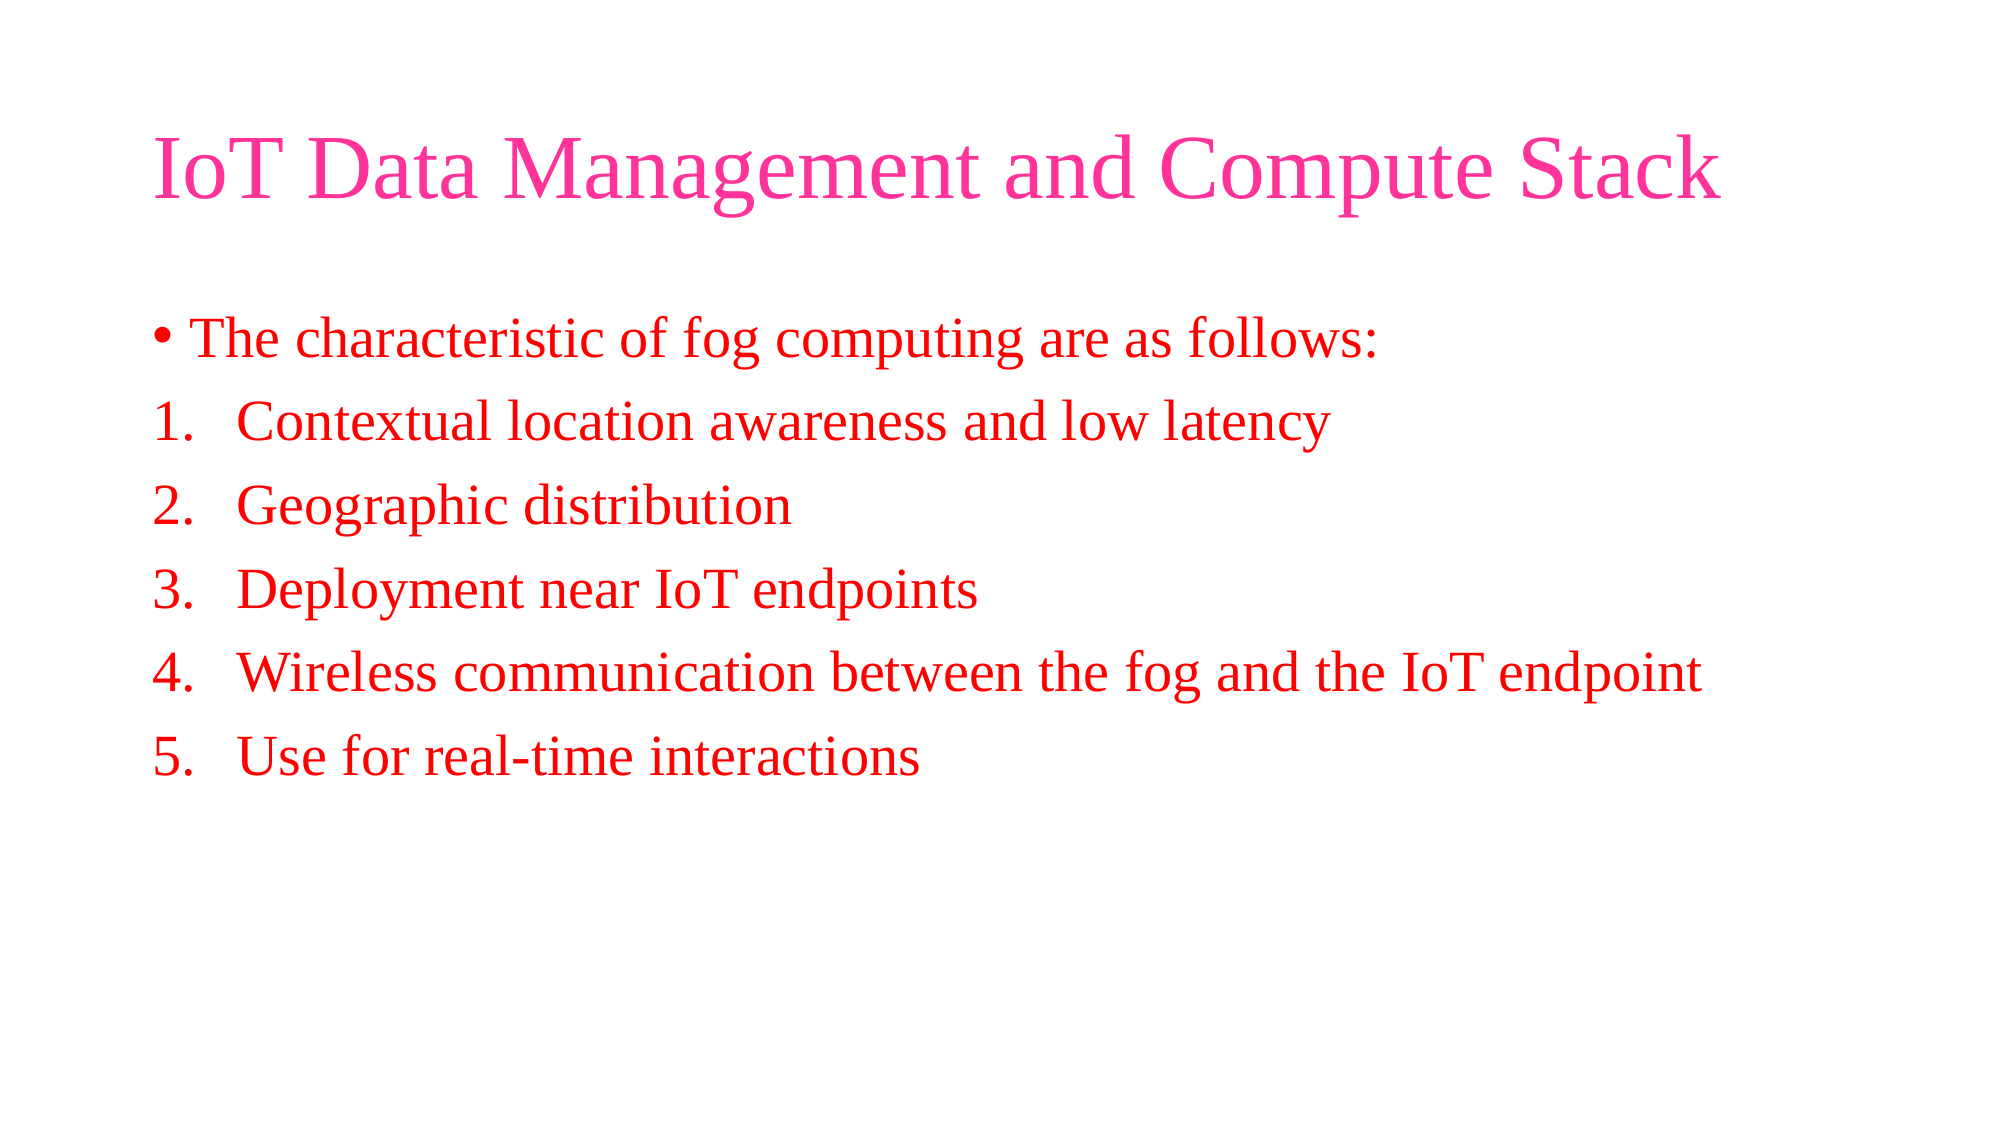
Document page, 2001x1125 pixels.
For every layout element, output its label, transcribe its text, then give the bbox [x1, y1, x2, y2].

title IoT Data Management and Compute Stack [137, 59, 1863, 278]
list The characteristic of fog computing are as follows: Contextual location awareness and low latency Geographic distribution Deployment near IoT endpoints Wireless communication between the fog and the IoT endpoint Use for real-time interactions [137, 299, 1863, 1014]
